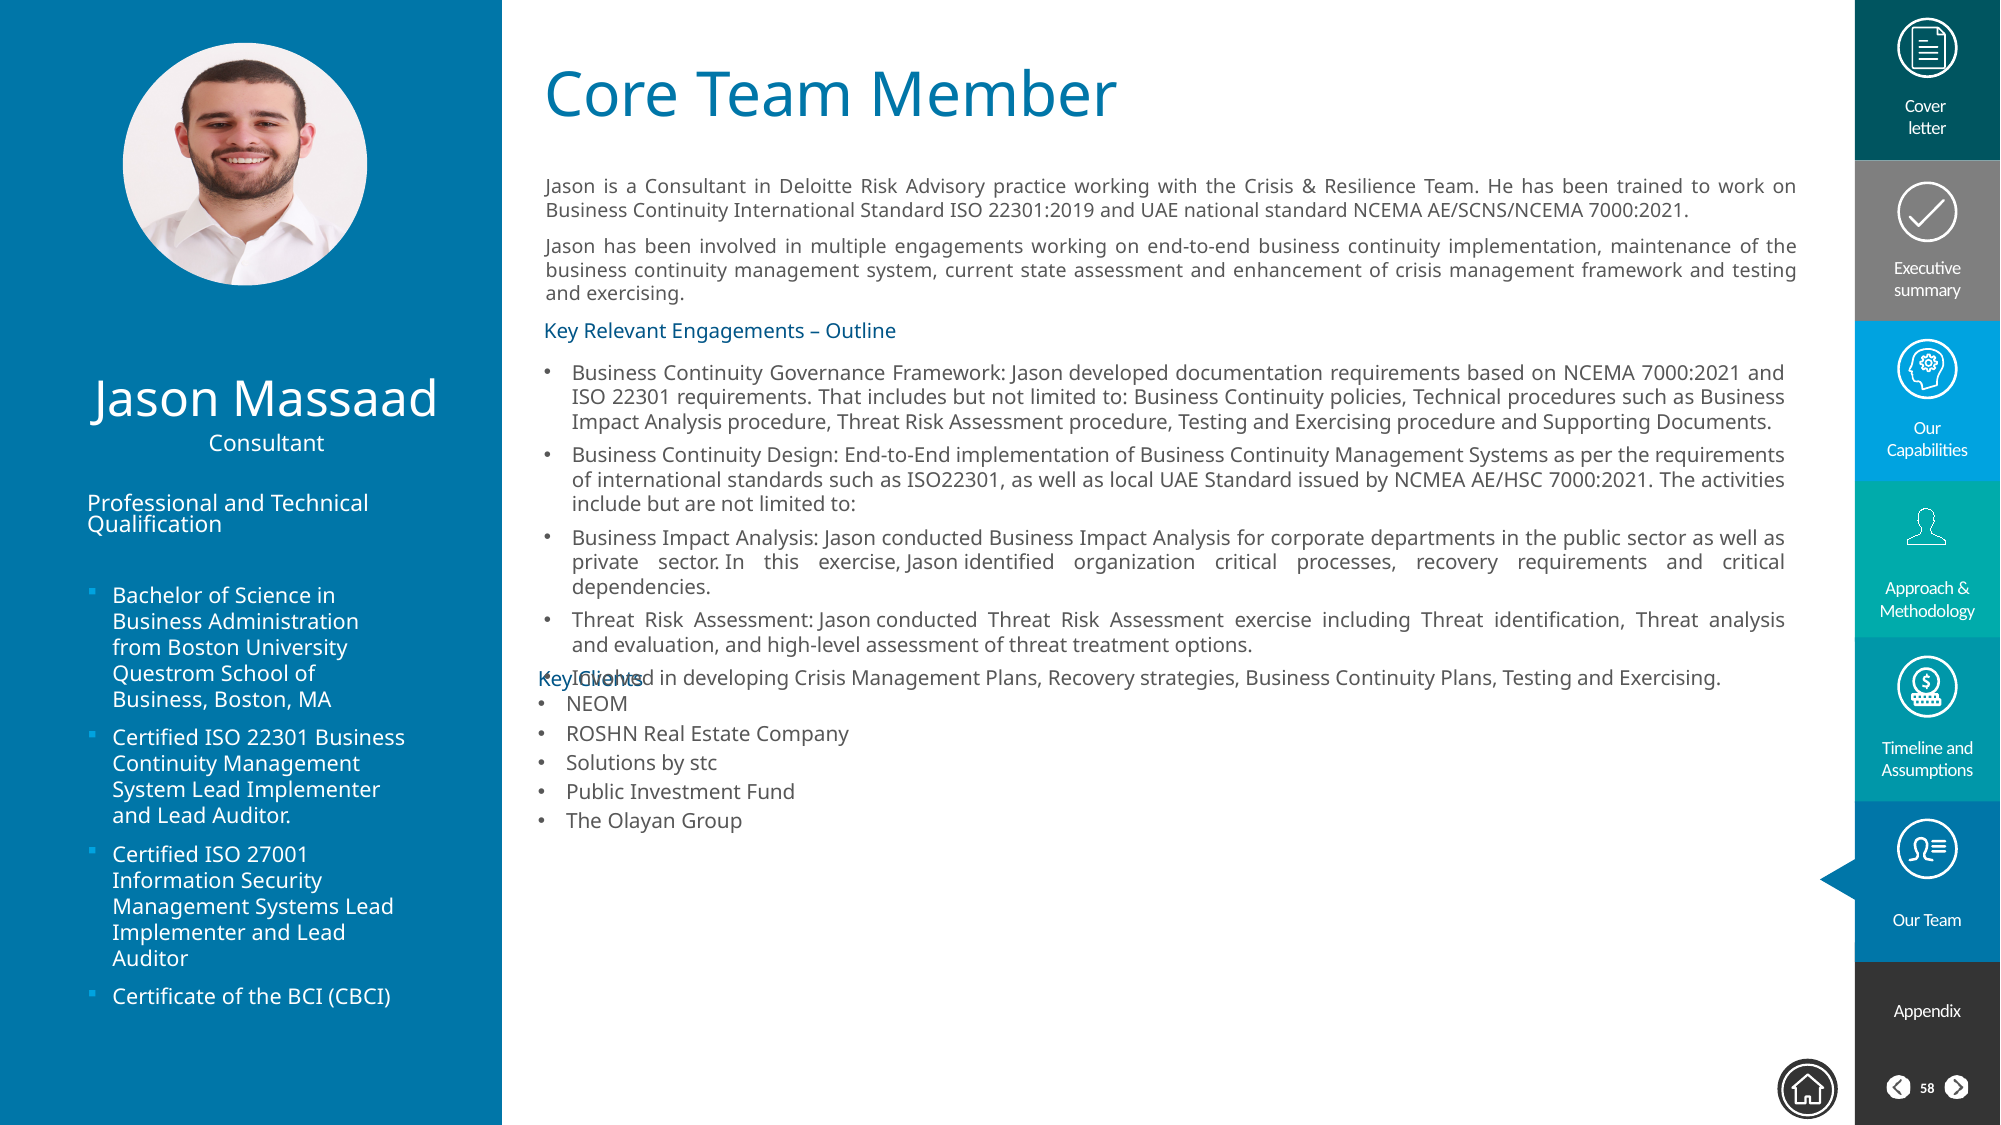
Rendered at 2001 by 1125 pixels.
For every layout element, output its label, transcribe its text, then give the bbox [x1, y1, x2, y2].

text_box Jason Massaad Consultant [32, 360, 501, 456]
text_box Jason is a Consultant in Deloitte Risk Advisory practice working with the Crisis & Resilience Team. He has been trained to work on Business Continuity International Standard ISO 22301:2019 and UAE national standard NCEMA AE/SCNS/NCEMA 7000:2021. Jason has been involved in multiple engagements working on end-to-end business continuity implementation, maintenance of the business continuity management system, current state assessment and enhancement of crisis management framework and testing and exercising. [527, 165, 1798, 282]
text_box [0, 0, 501, 1125]
text_box Professional and Technical Qualification Bachelor of Science in Business Administration from Boston University Questrom School of Business, Boston, MA Certified ISO 22301 Business Continuity Management System Lead Implementer and Lead Auditor. Certified ISO 27001 Information Security Management Systems Lead Implementer and Lead Auditor Certificate of the BCI (CBCI) [72, 487, 430, 1017]
picture [1944, 1075, 1969, 1099]
text_box Core Team Member [544, 54, 1740, 131]
picture [123, 43, 367, 285]
table_header Key Clients NEOM ROSHN Real Estate Company Solutions by stc Public Investment Fund The Olayan Group [526, 660, 1164, 837]
text_box Key Relevant Engagements – Outline Business Continuity Governance Framework: Jason developed documentation requirements based on NCEMA 7000:2021 and ISO 22301 requirements. That includes but not limited to: Business Continuity policies, Technical procedures such as Business Impact Analysis procedure, Threat Risk Assessment procedure, Testing and Exercising procedure and Supporting Documents. Business Continuity Design: End-to-End implementation of Business Continuity Management Systems as per the requirements of international standards such as ISO22301, as well as local UAE Standard issued by NCMEA AE/HSC 7000:2021. The activities include but are not limited to: Business Impact Analysis: Jason conducted Business Impact Analysis for corporate departments in the public sector as well as private sector. In this exercise, Jason identified organization critical processes, recovery requirements and critical dependencies. Threat Risk Assessment: Jason conducted Threat Risk Assessment exercise including Threat identification, Threat analysis and evaluation, and high-level assessment of threat treatment options. Involved in developing Crisis Management Plans, Recovery strategies, Business Continuity Plans, Testing and Exercising. [526, 309, 1787, 660]
picture [1886, 1075, 1911, 1099]
text_box [1817, 855, 1860, 903]
